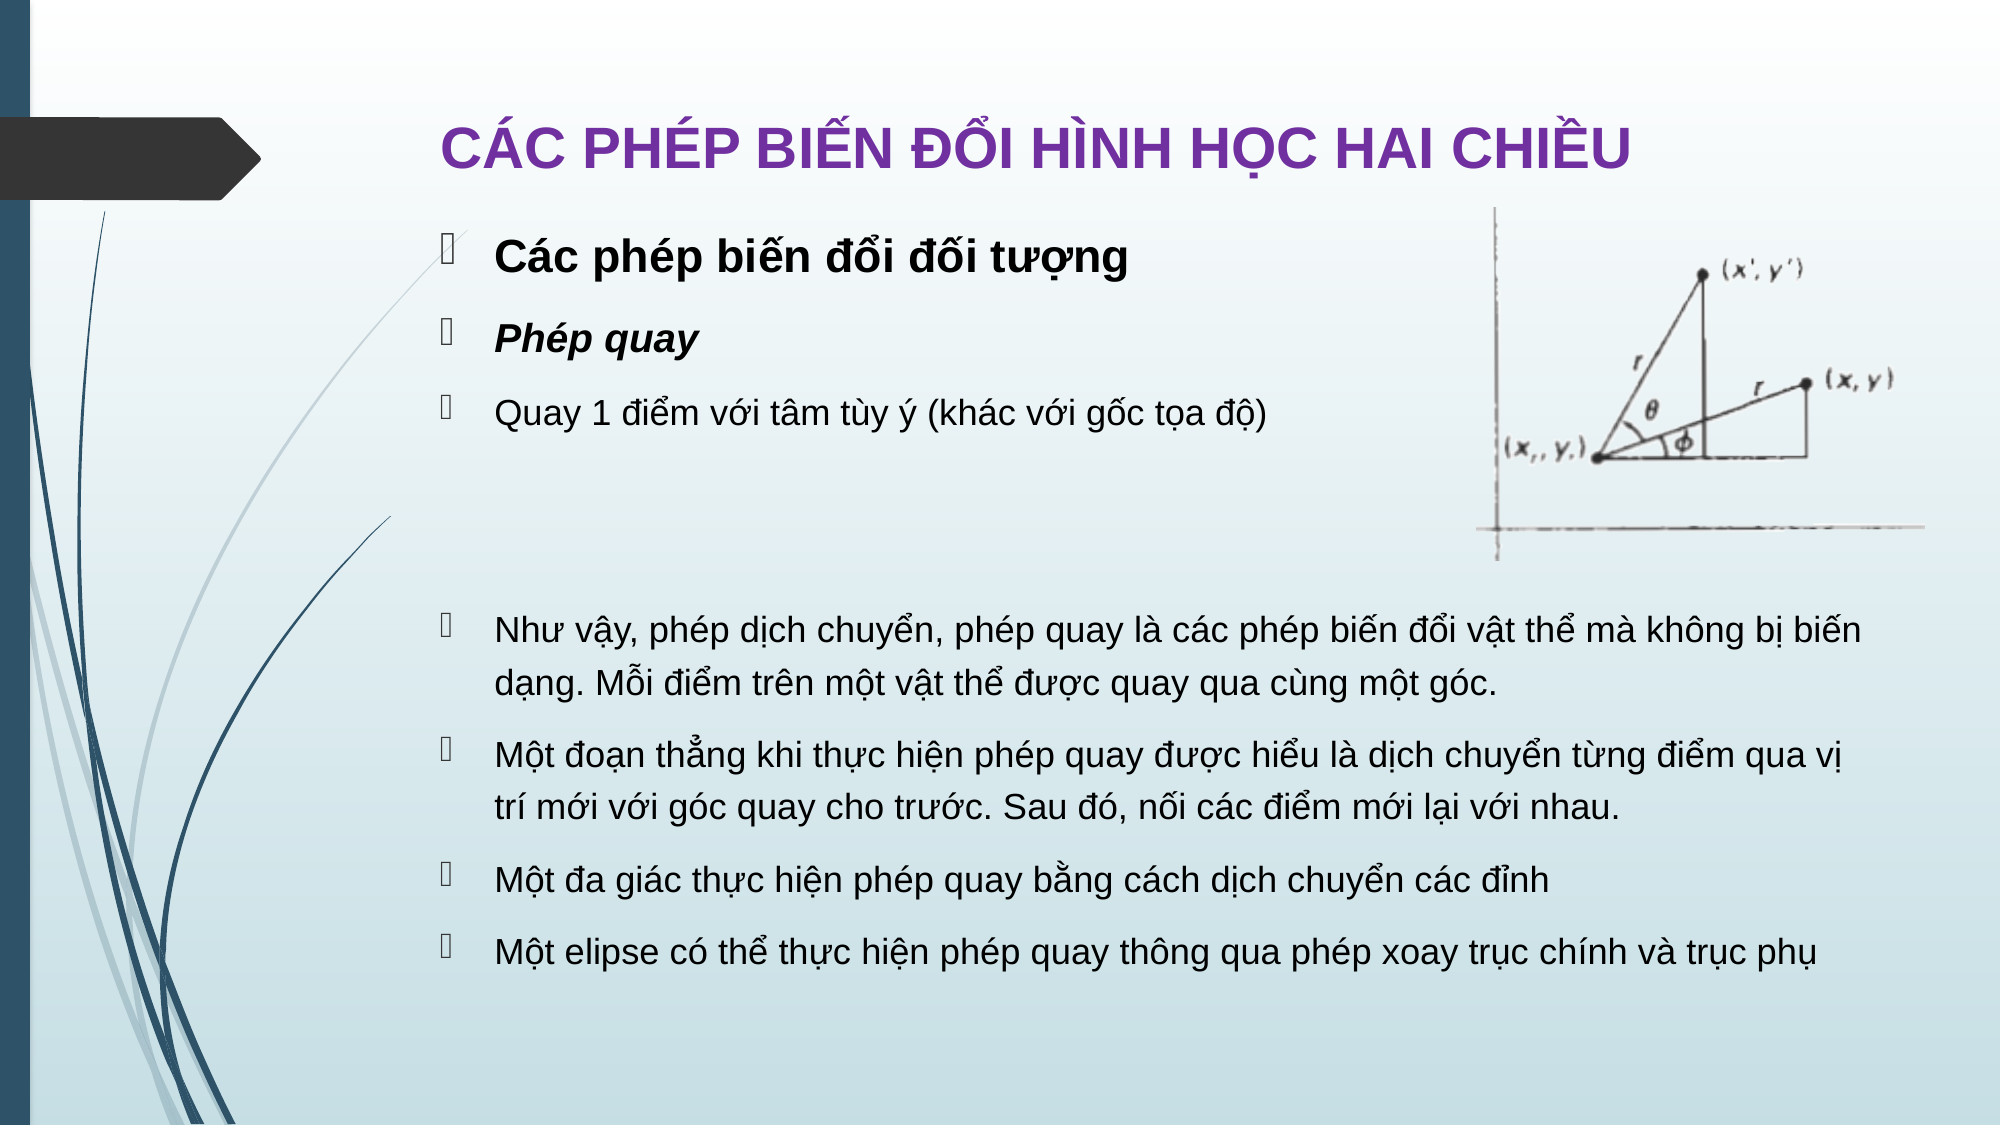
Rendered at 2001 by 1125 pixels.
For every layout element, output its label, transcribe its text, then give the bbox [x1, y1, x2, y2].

picture [1476, 207, 1925, 561]
title CÁC PHÉP BIẾN ĐỔI HÌNH HỌC HAI CHIỀU [425, 102, 1888, 313]
